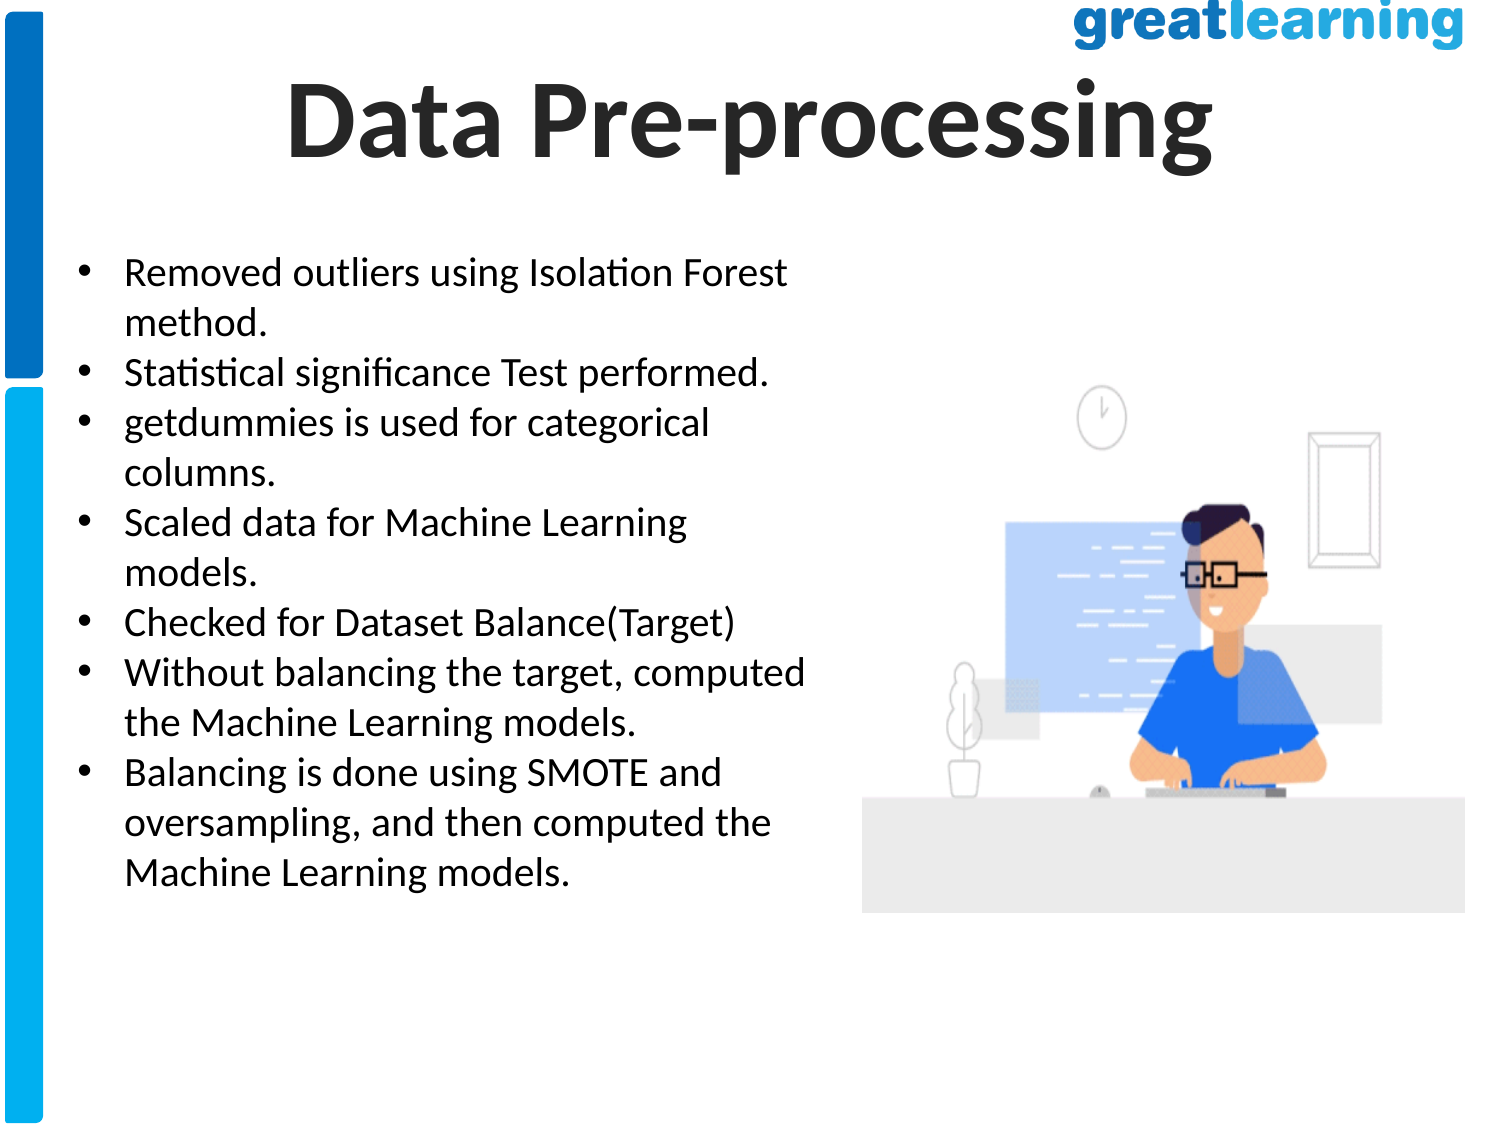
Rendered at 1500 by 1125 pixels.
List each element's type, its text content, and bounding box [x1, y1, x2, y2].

picture [862, 287, 1465, 913]
text_box Removed outliers using Isolation Forest method. Statistical significance Test performed. getdummies is used for categorical columns. Scaled data for Machine Learning models. Checked for Dataset Balance(Target) Without balancing the target, computed the Machine Learning models. Balancing is done using SMOTE and oversampling, and then computed the Machine Learning models. [62, 237, 838, 1083]
picture [1074, 0, 1463, 50]
text_box Data Pre-processing [270, 37, 1230, 188]
